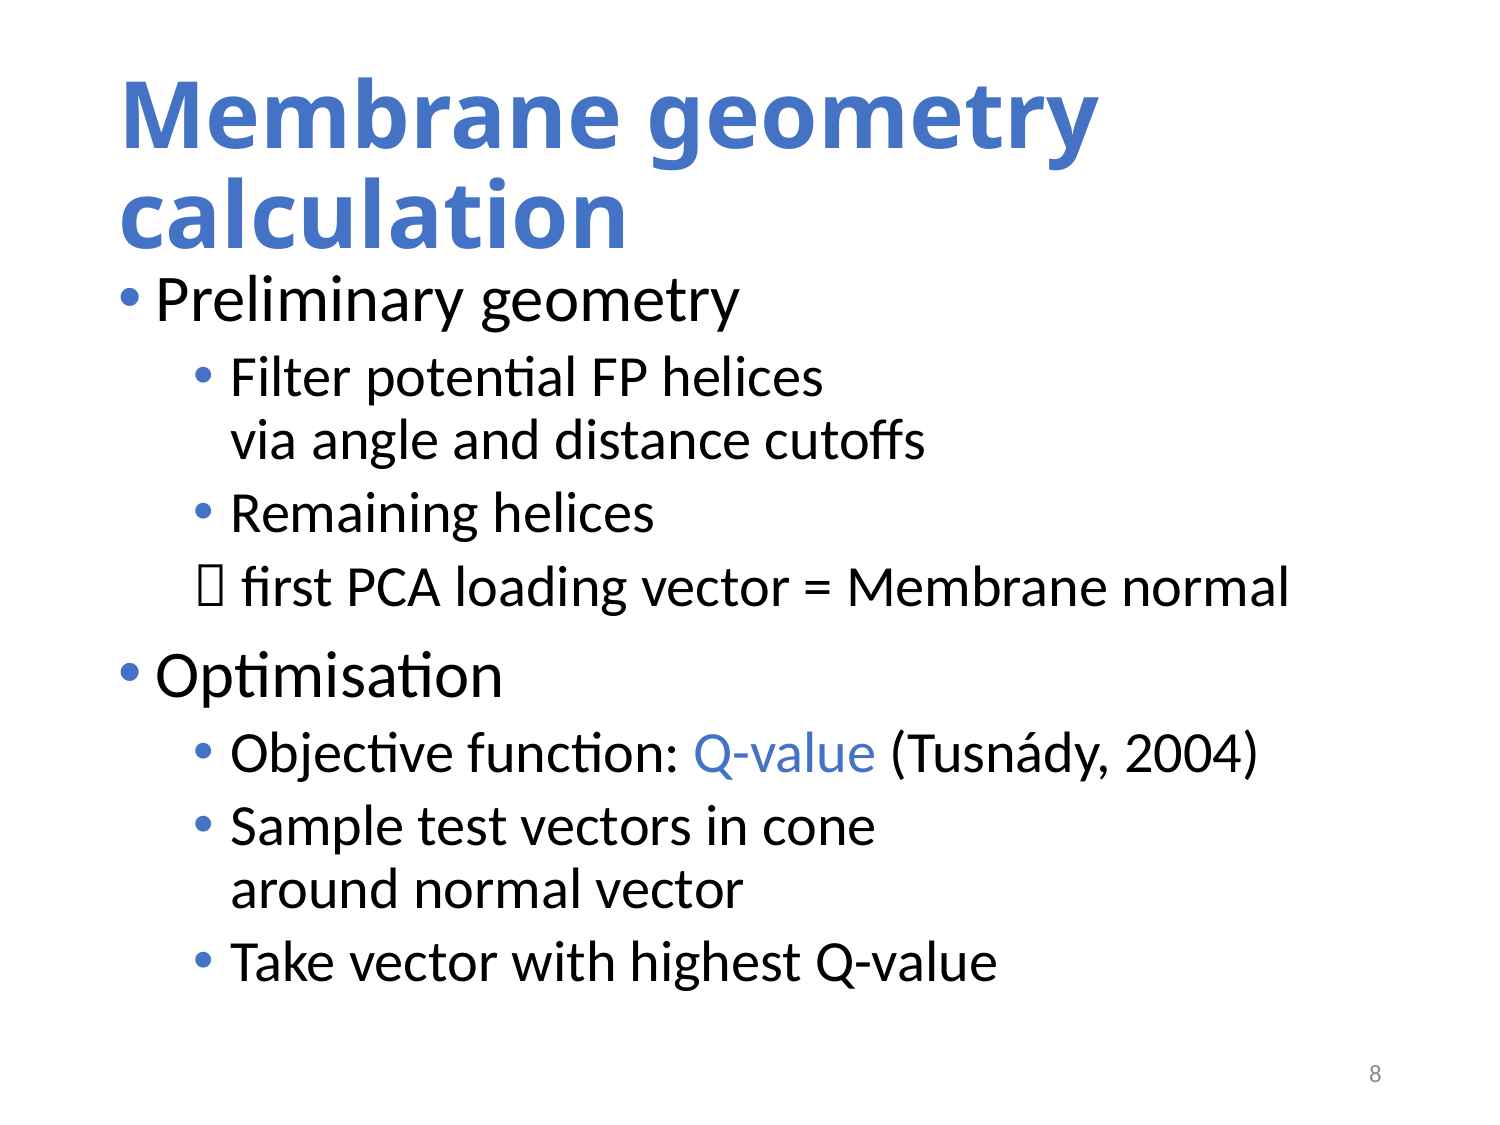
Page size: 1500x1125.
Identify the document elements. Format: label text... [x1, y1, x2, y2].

slide_number 8 [1059, 1042, 1397, 1103]
list Preliminary geometry Filter potential FP helices via angle and distance cutoffs Remaining helices  first PCA loading vector = Membrane normal Optimisation Objective function: Q-value (Tusnády, 2004) Sample test vectors in cone around normal vector Take vector with highest Q-value [103, 256, 1397, 1081]
title Membrane geometry calculation [103, 59, 1397, 256]
